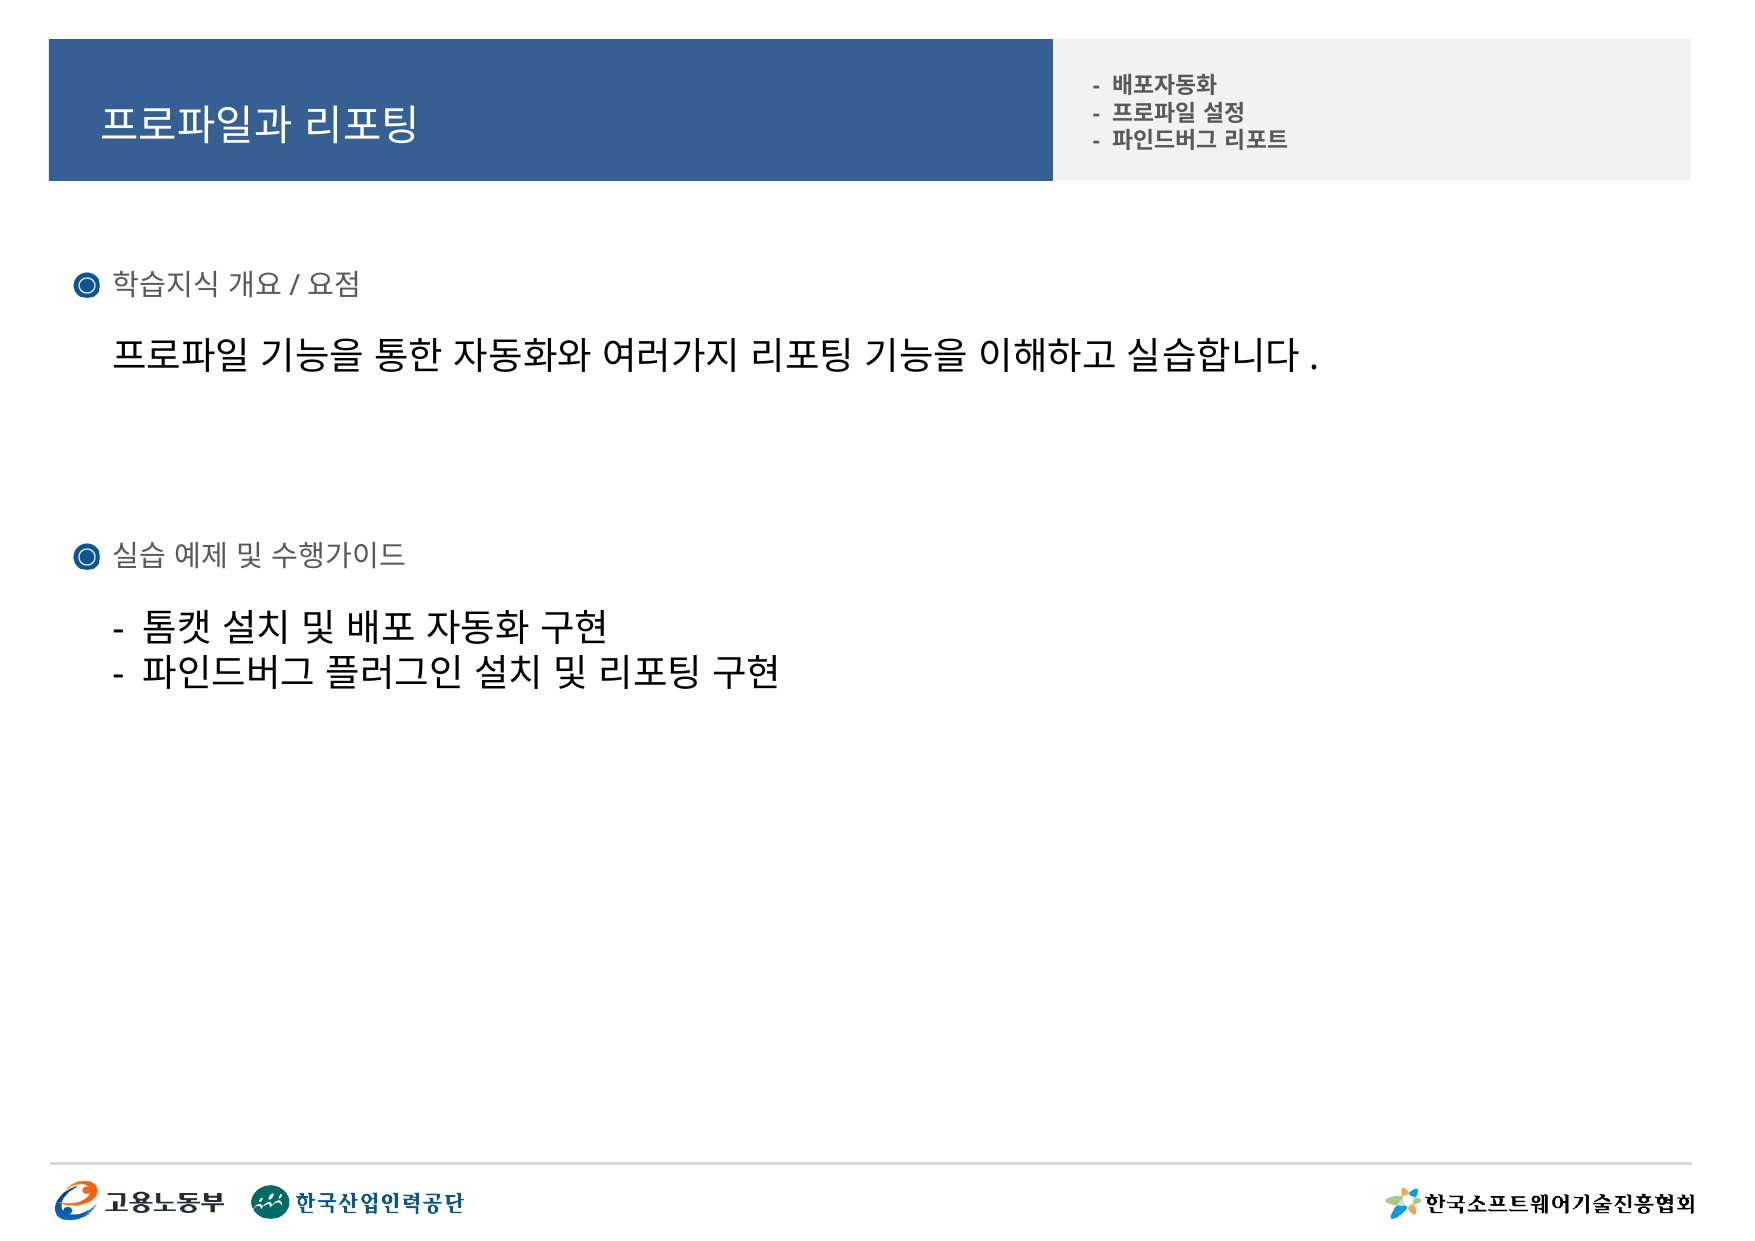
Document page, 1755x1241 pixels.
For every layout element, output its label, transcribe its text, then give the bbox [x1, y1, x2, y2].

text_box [48, 38, 1691, 182]
picture [1385, 1187, 1694, 1219]
picture [251, 1185, 464, 1219]
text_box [73, 265, 476, 302]
picture [50, 1178, 228, 1223]
text_box - 톰캣 설치 및 배포 자동화 구현 - 파인드버그 플러그인 설치 및 리포팅 구현 [97, 596, 1515, 702]
text_box 프로파일 기능을 통한 자동화와 여러가지 리포팅 기능을 이해하고 실습합니다. [97, 324, 1515, 385]
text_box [73, 537, 476, 574]
